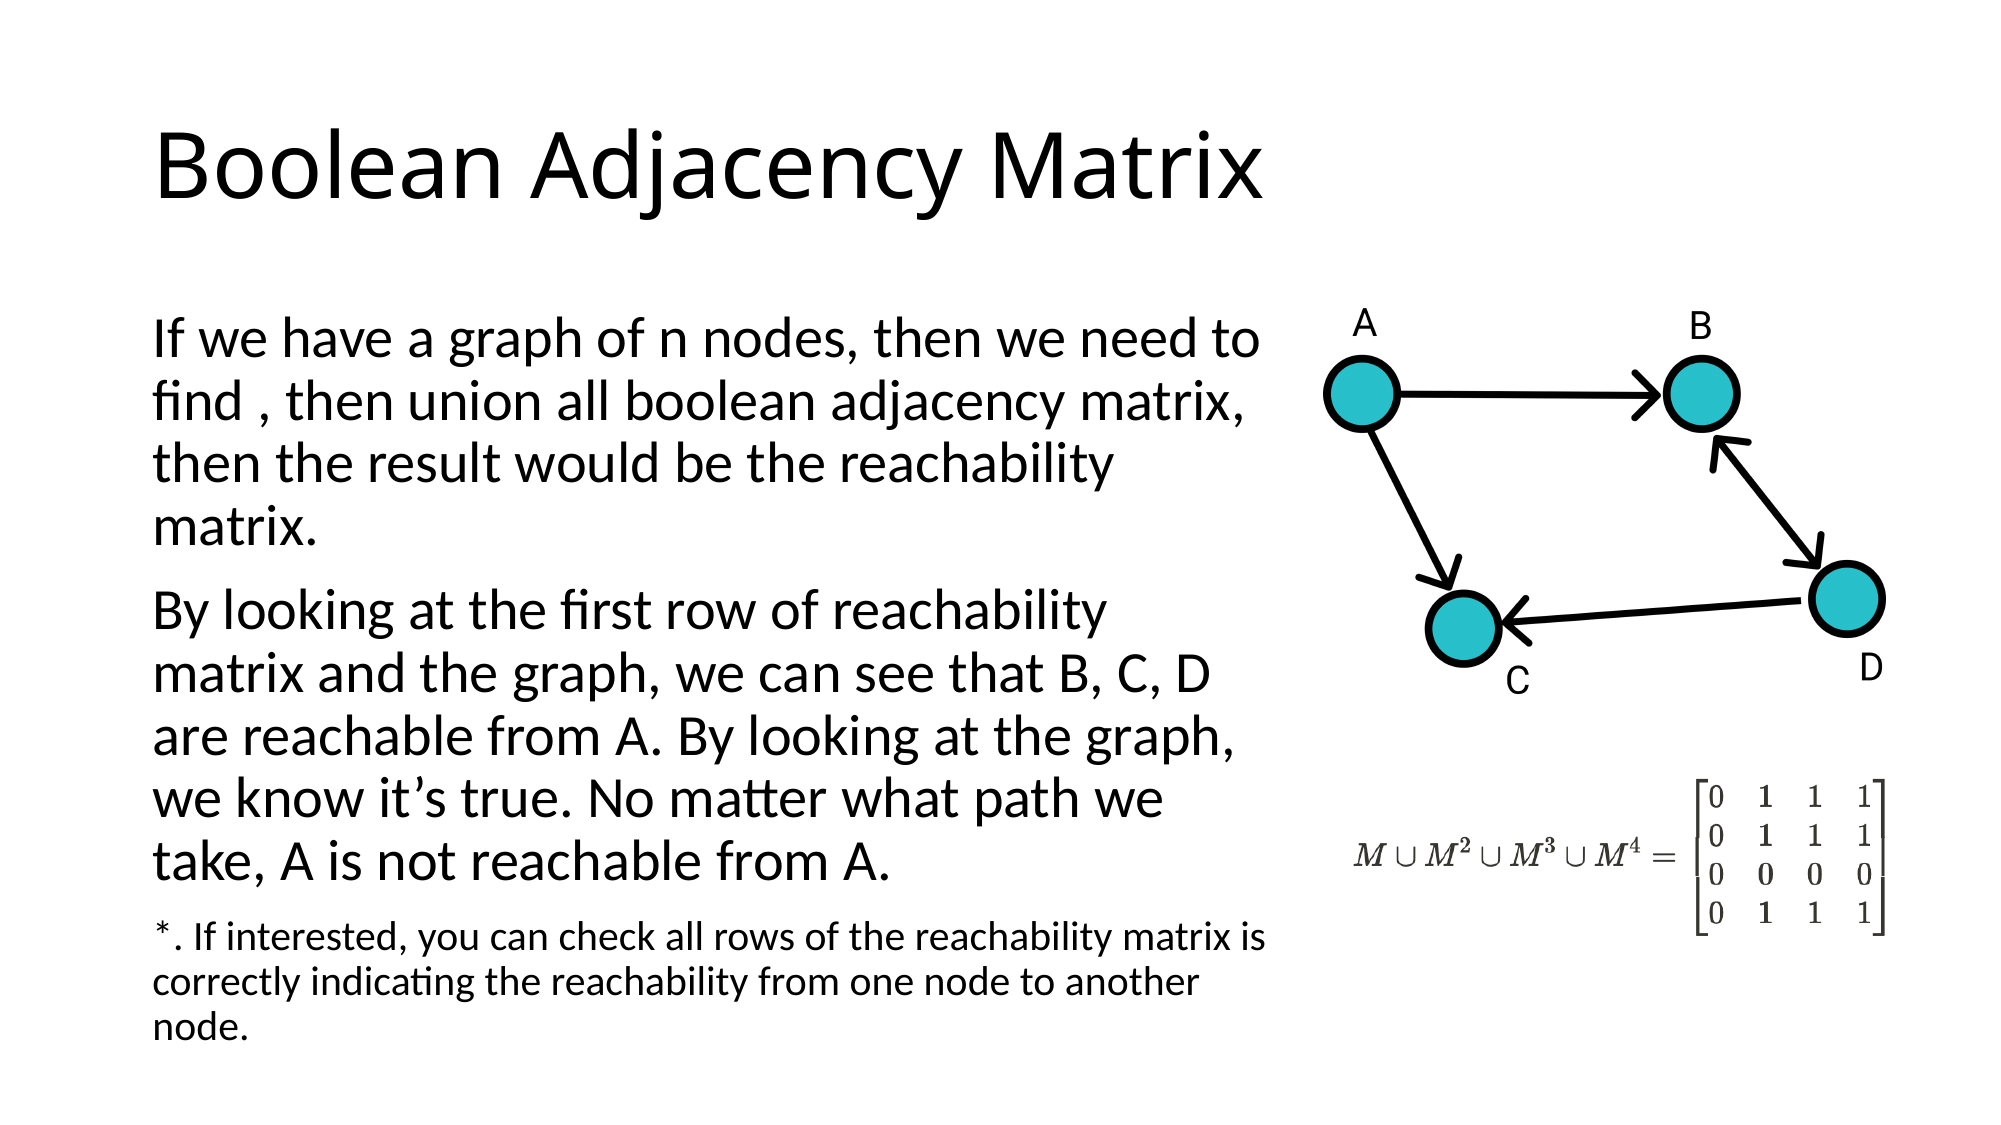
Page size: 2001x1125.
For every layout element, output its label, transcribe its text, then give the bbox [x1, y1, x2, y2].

picture [1323, 299, 1886, 703]
title Boolean Adjacency Matrix [137, 59, 1863, 278]
picture [1343, 751, 1907, 960]
